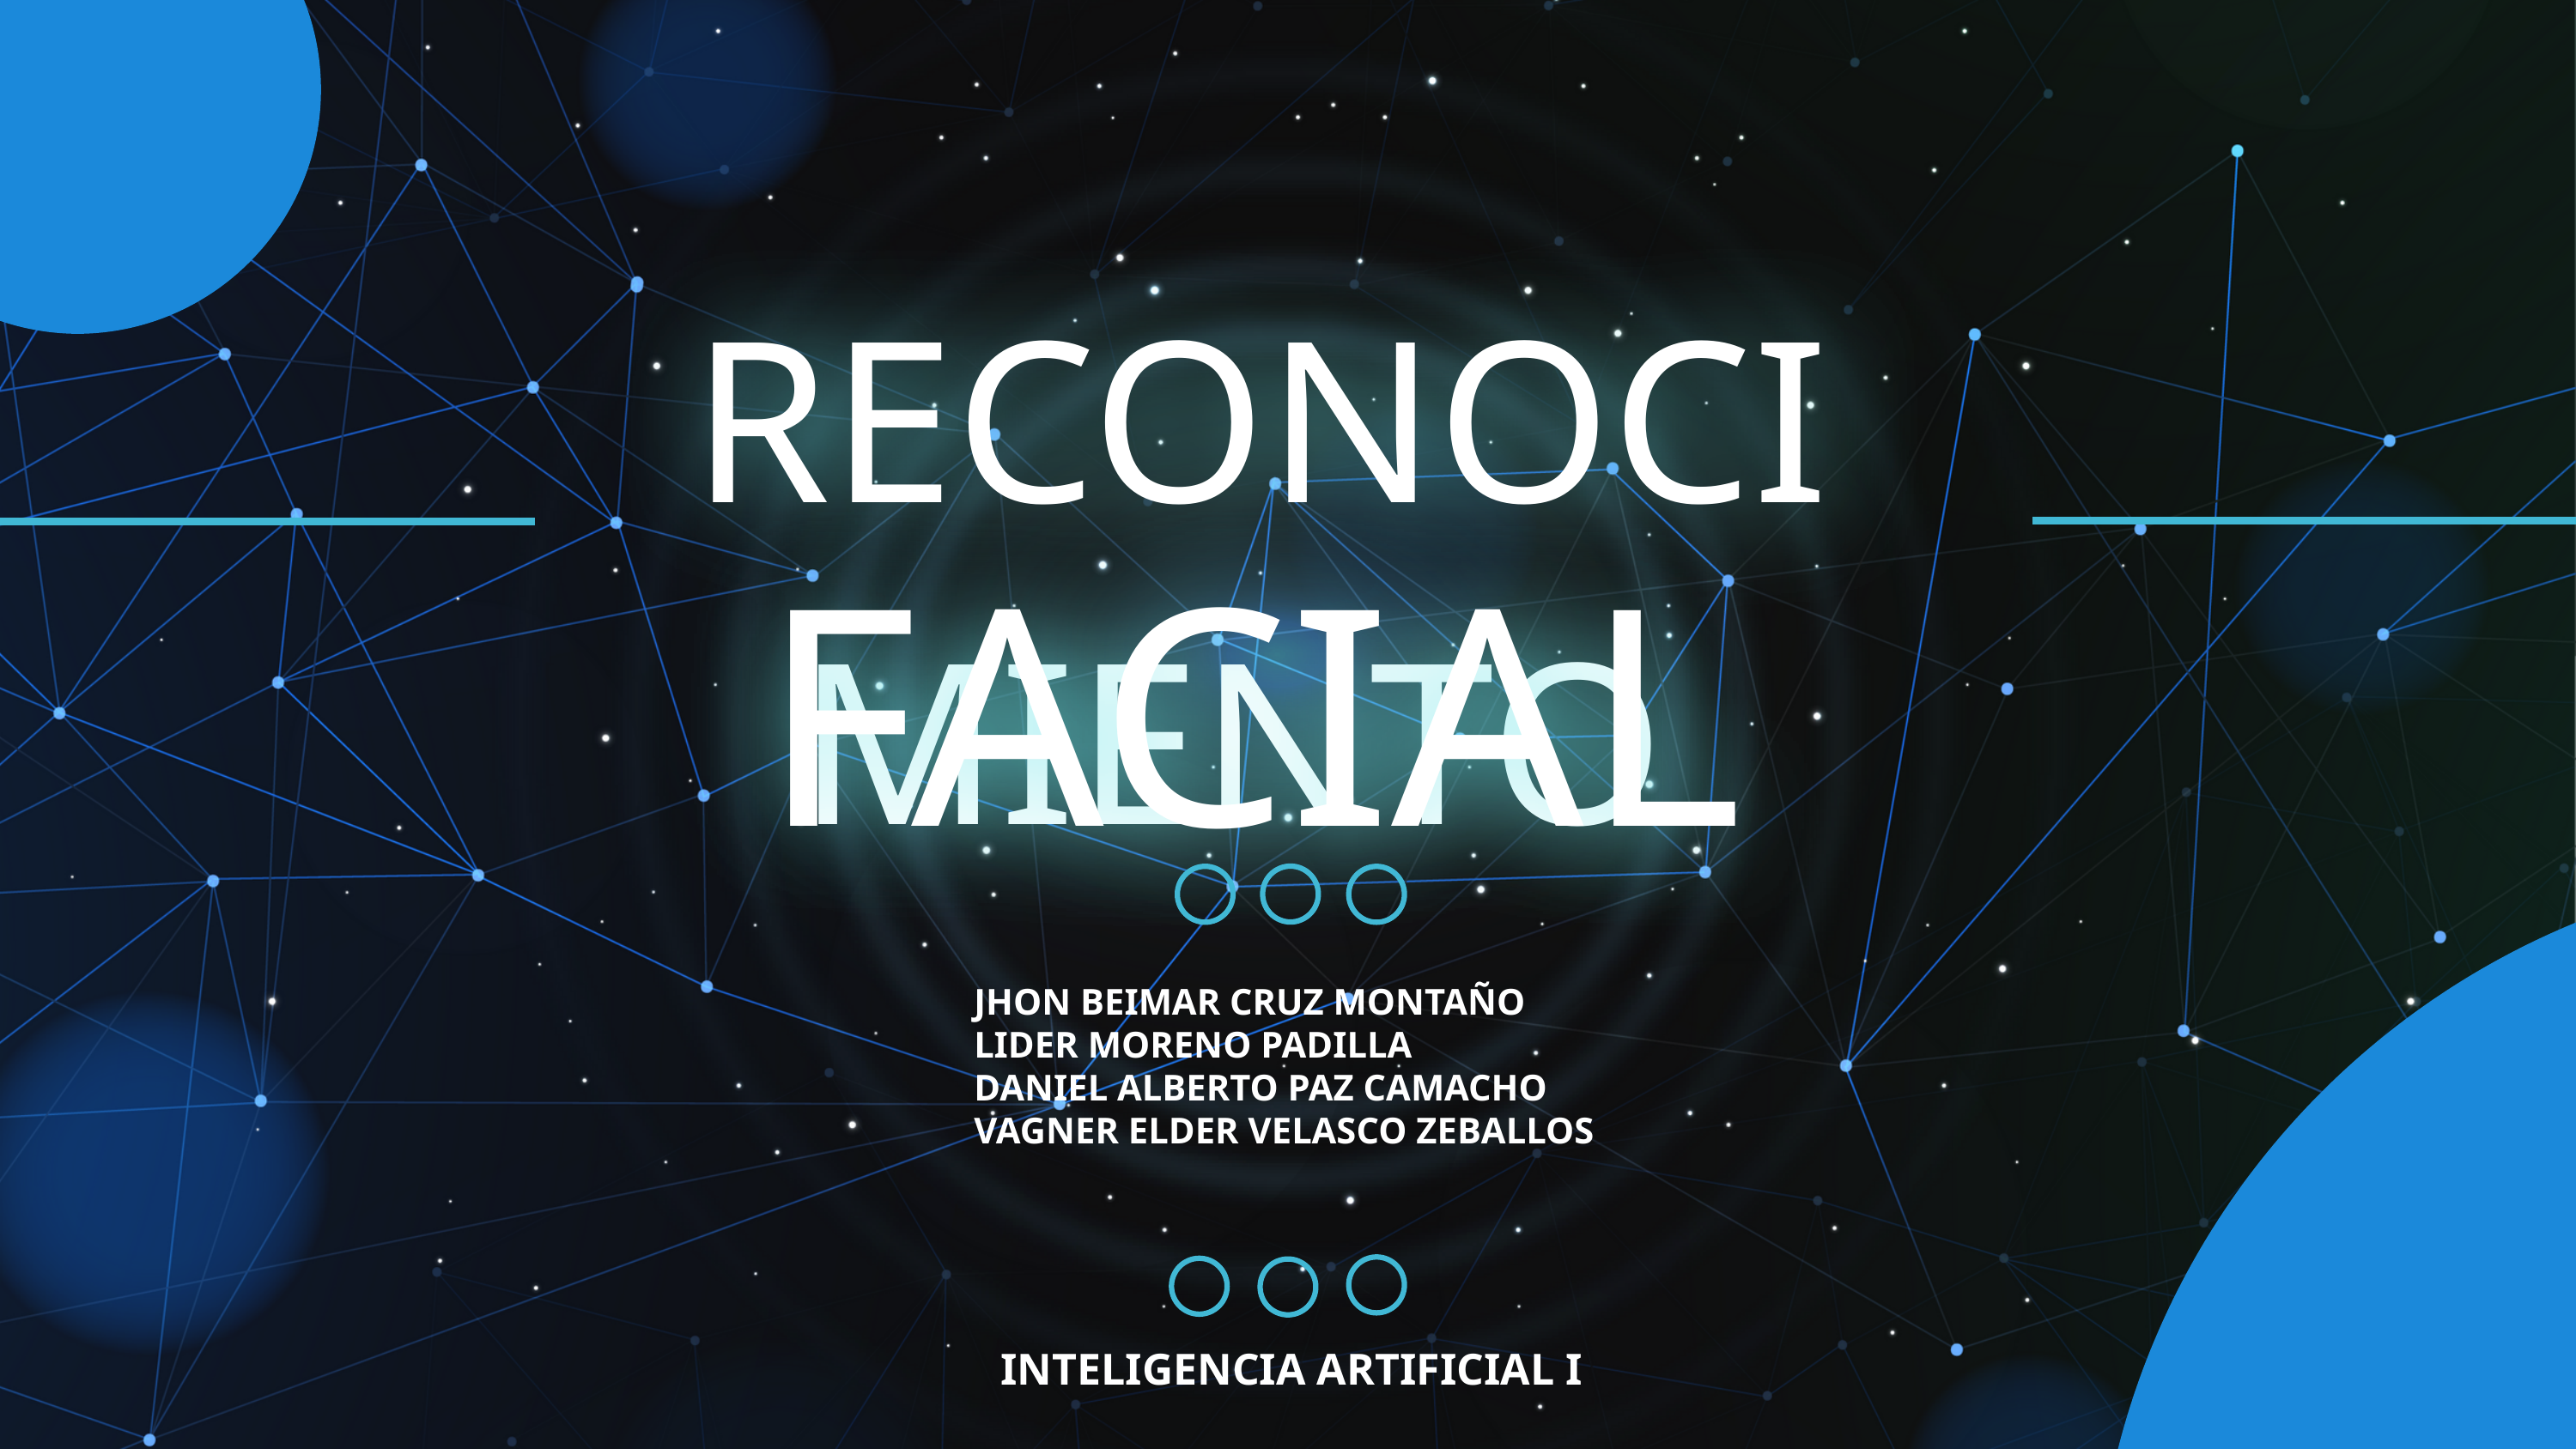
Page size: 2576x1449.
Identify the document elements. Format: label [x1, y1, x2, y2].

text_box [0, 0, 322, 335]
text_box [1176, 865, 1234, 923]
text_box [2093, 864, 2576, 1449]
text_box [1348, 1257, 1405, 1313]
picture [0, 0, 2576, 1449]
text_box [1262, 865, 1319, 923]
text_box [1171, 1258, 1228, 1315]
text_box [1260, 1258, 1316, 1315]
text_box [626, 225, 1894, 892]
text_box [1348, 865, 1405, 923]
